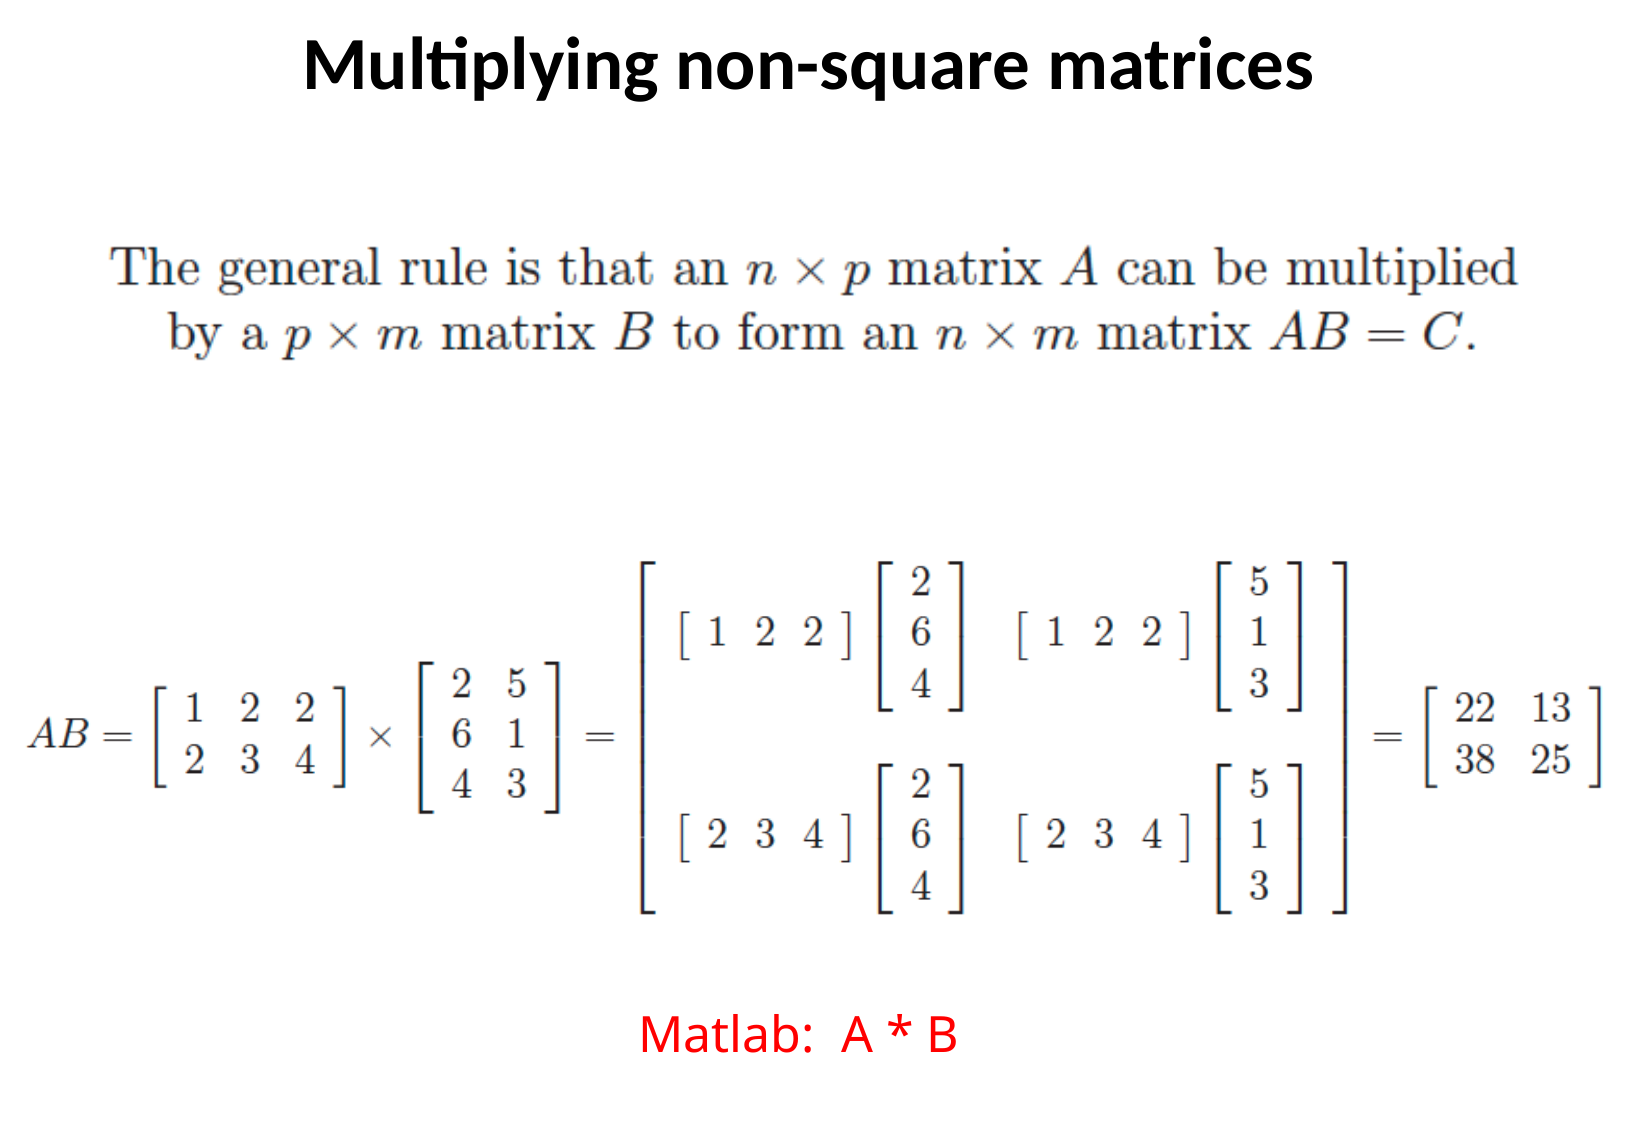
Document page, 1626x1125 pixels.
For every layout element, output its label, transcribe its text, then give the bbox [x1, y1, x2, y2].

picture [70, 205, 1569, 403]
text_box Multiplying non-square matrices [77, 0, 1541, 119]
picture [0, 547, 1625, 943]
text_box Matlab: A * B [624, 995, 974, 1070]
